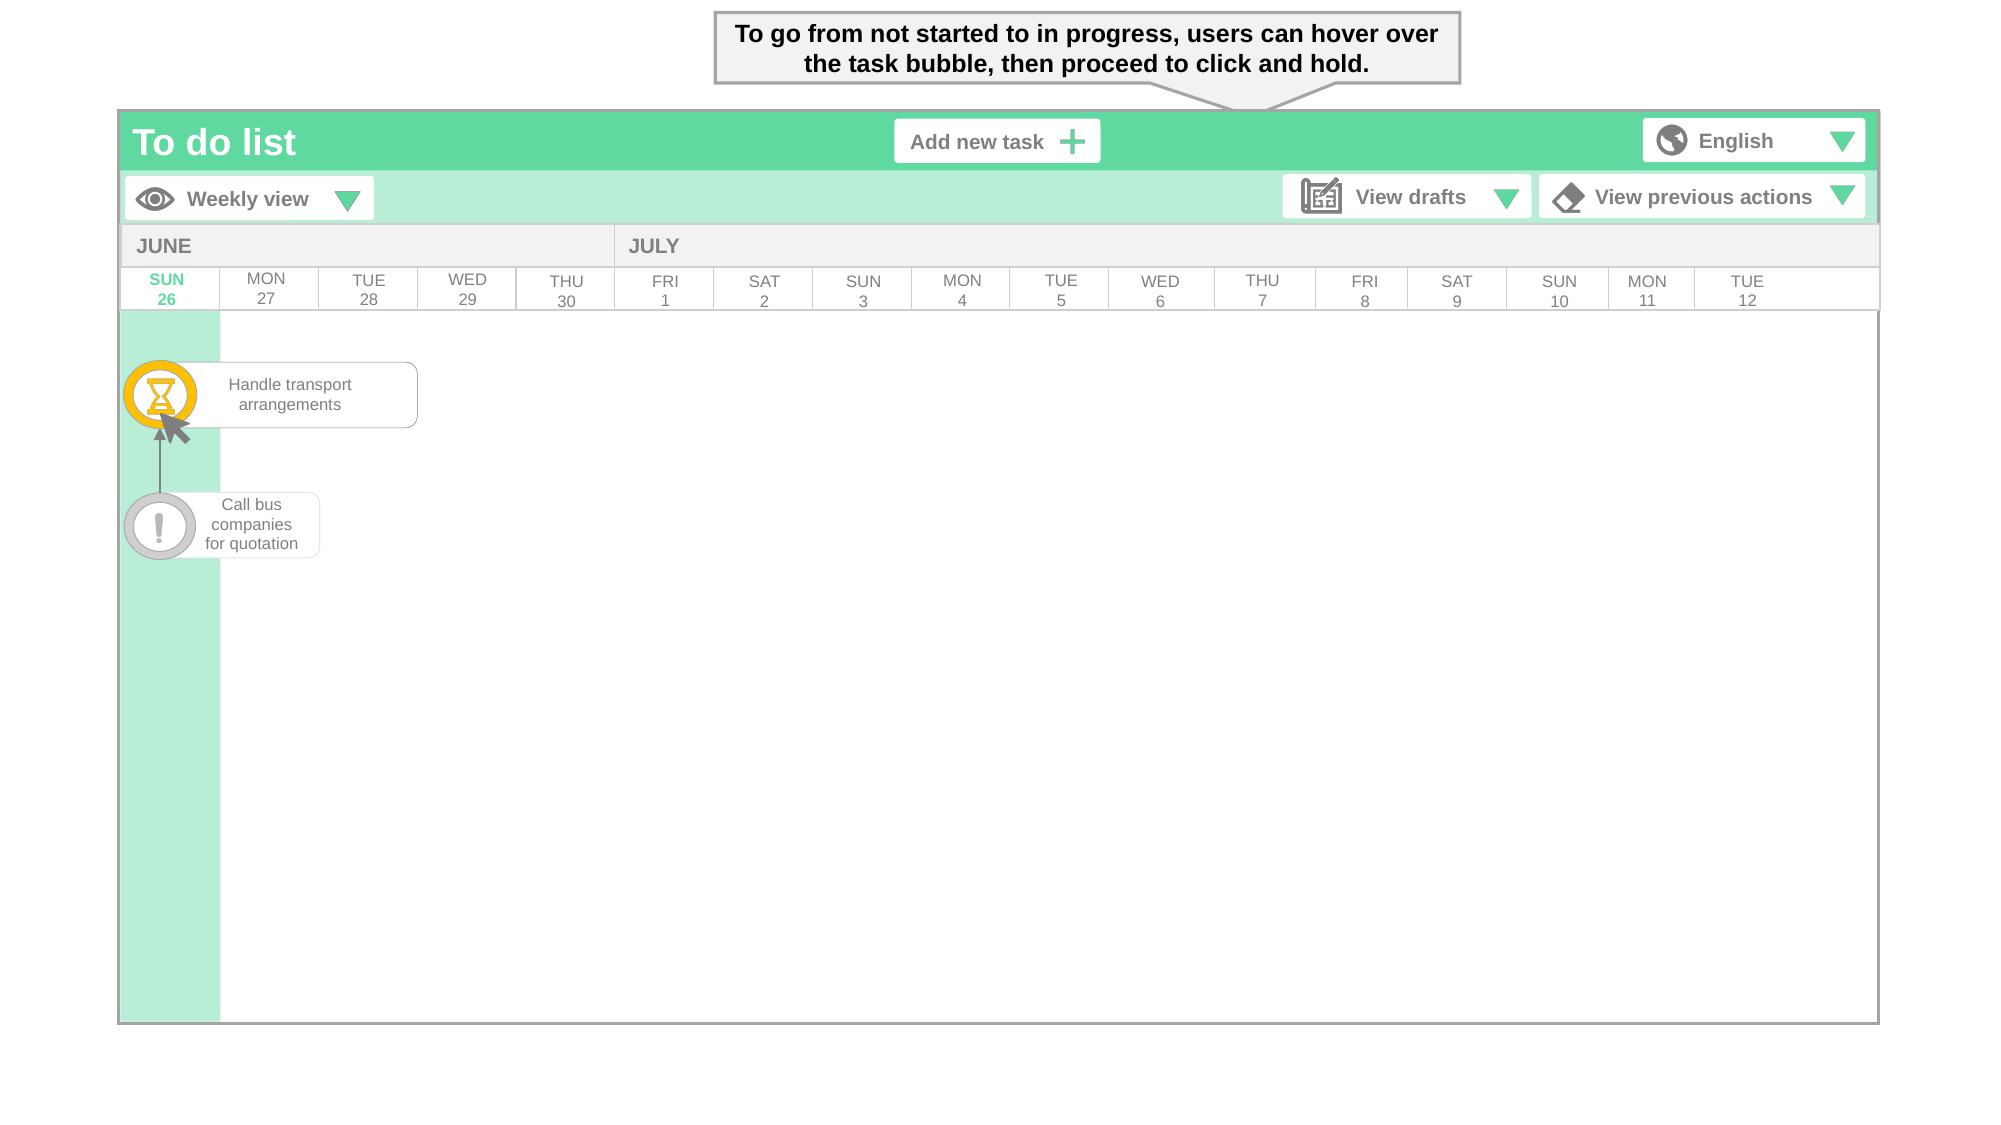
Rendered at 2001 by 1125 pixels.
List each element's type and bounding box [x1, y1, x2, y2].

picture [1826, 179, 1859, 212]
picture [1489, 183, 1523, 216]
picture [330, 185, 364, 218]
picture [1549, 178, 1588, 217]
text_box [117, 11, 1881, 1025]
picture [1298, 172, 1345, 219]
picture [1654, 122, 1690, 158]
picture [149, 402, 201, 455]
picture [132, 176, 178, 222]
picture [1826, 125, 1859, 159]
picture [1058, 127, 1087, 156]
